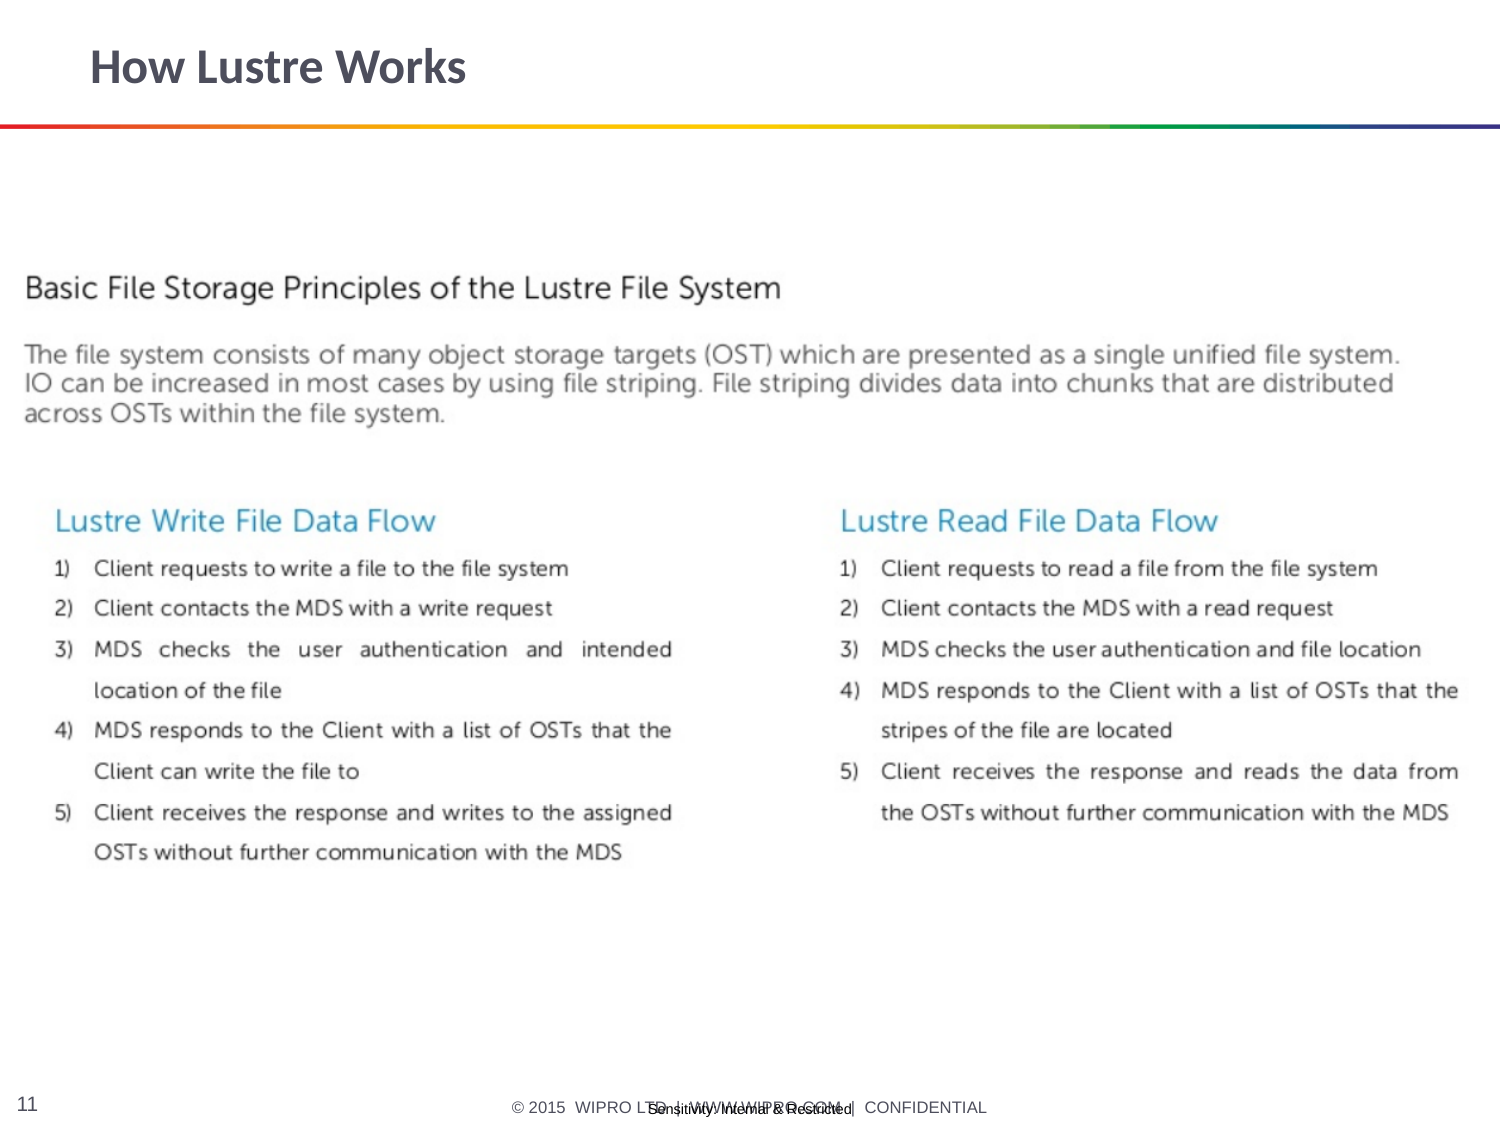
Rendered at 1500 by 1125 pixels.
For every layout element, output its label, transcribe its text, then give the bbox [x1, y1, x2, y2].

picture [0, 248, 1500, 877]
title How Lustre Works [74, 25, 1426, 102]
